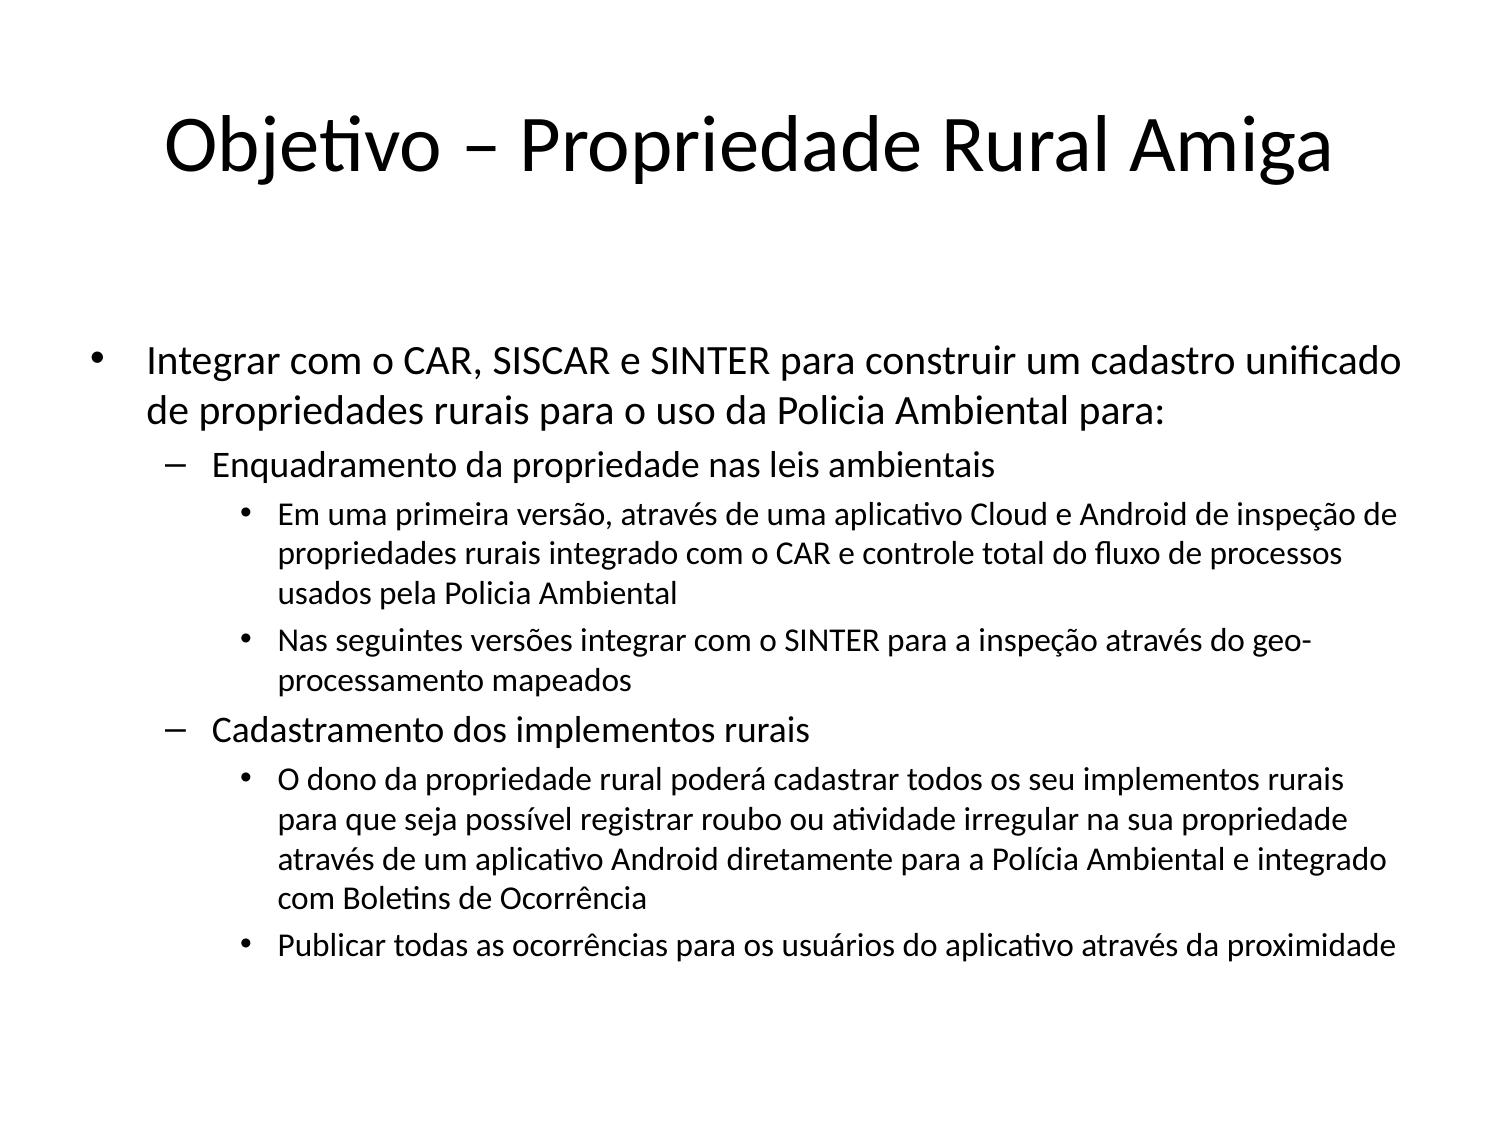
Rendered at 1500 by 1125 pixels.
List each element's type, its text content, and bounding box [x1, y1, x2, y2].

title Objetivo – Propriedade Rural Amiga [75, 45, 1425, 233]
list Integrar com o CAR, SISCAR e SINTER para construir um cadastro unificado de propriedades rurais para o uso da Policia Ambiental para: Enquadramento da propriedade nas leis ambientais Em uma primeira versão, através de uma aplicativo Cloud e Android de inspeção de propriedades rurais integrado com o CAR e controle total do fluxo de processos usados pela Policia Ambiental Nas seguintes versões integrar com o SINTER para a inspeção através do geo-processamento mapeados Cadastramento dos implementos rurais O dono da propriedade rural poderá cadastrar todos os seu implementos rurais para que seja possível registrar roubo ou atividade irregular na sua propriedade através de um aplicativo Android diretamente para a Polícia Ambiental e integrado com Boletins de Ocorrência Publicar todas as ocorrências para os usuários do aplicativo através da proximidade [75, 324, 1429, 1027]
